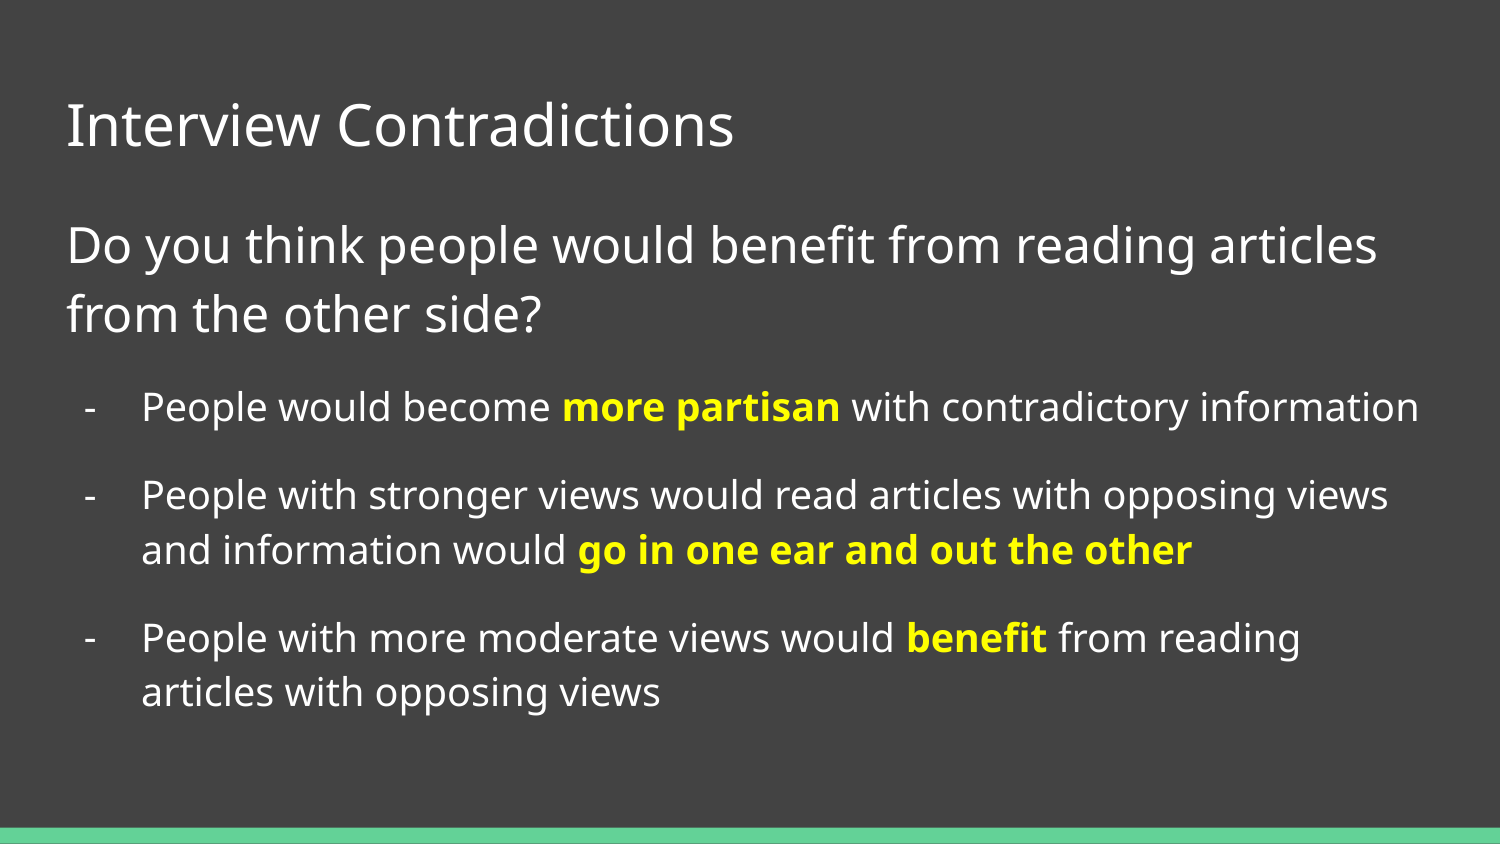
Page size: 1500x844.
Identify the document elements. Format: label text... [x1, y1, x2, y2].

list Do you think people would benefit from reading articles from the other side? People would become more partisan with contradictory information People with stronger views would read articles with opposing views and information would go in one ear and out the other People with more moderate views would benefit from reading articles with opposing views [51, 189, 1449, 750]
title Interview Contradictions [51, 72, 1449, 167]
